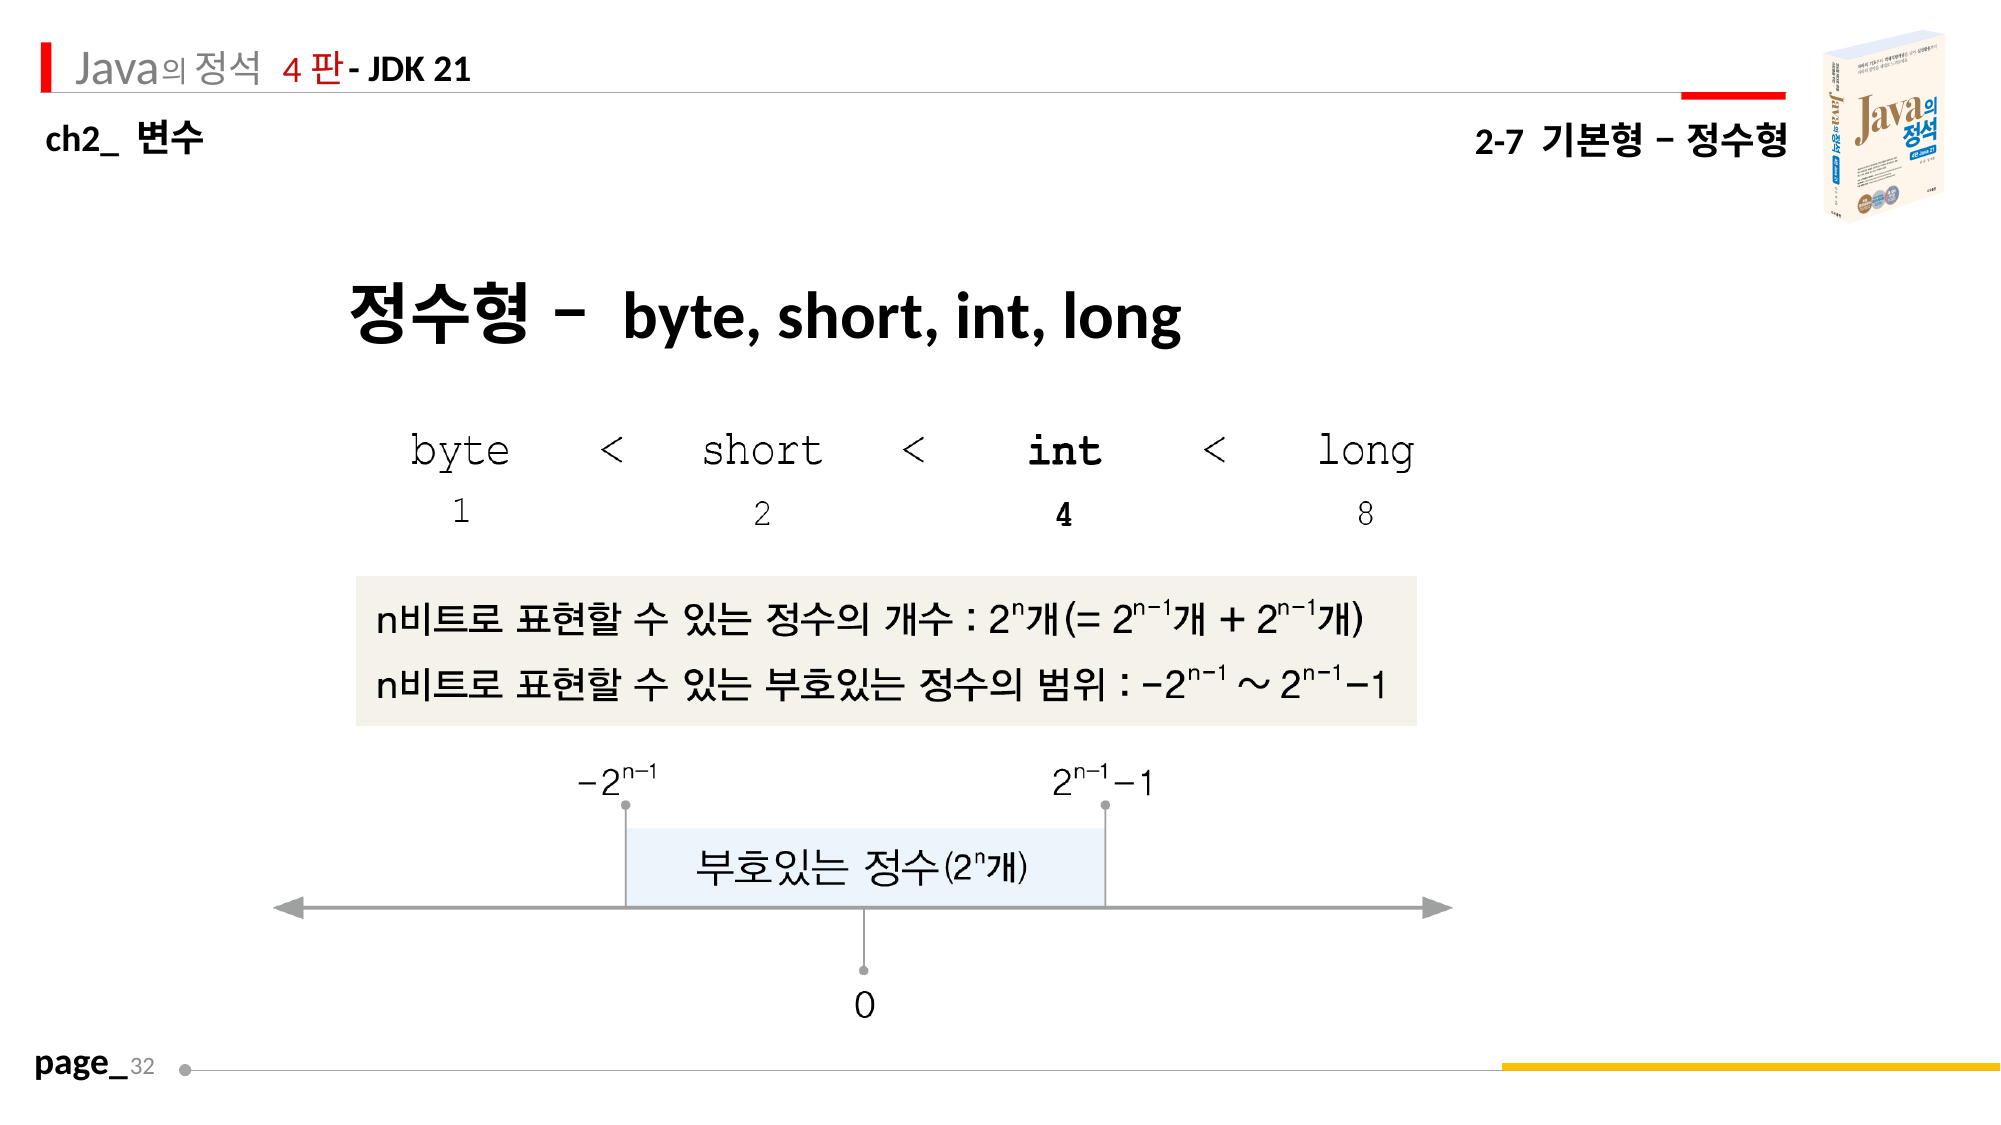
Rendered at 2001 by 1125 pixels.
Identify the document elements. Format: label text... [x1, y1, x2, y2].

slide_number 32 [102, 1035, 171, 1096]
picture [1819, 26, 1950, 228]
picture [247, 747, 1467, 1026]
picture [356, 576, 1417, 726]
text_box 정수형 – byte, short, int, long [333, 264, 1865, 359]
picture [382, 401, 1450, 551]
text_box 2-7 기본형 – 정수형 [955, 109, 1805, 169]
